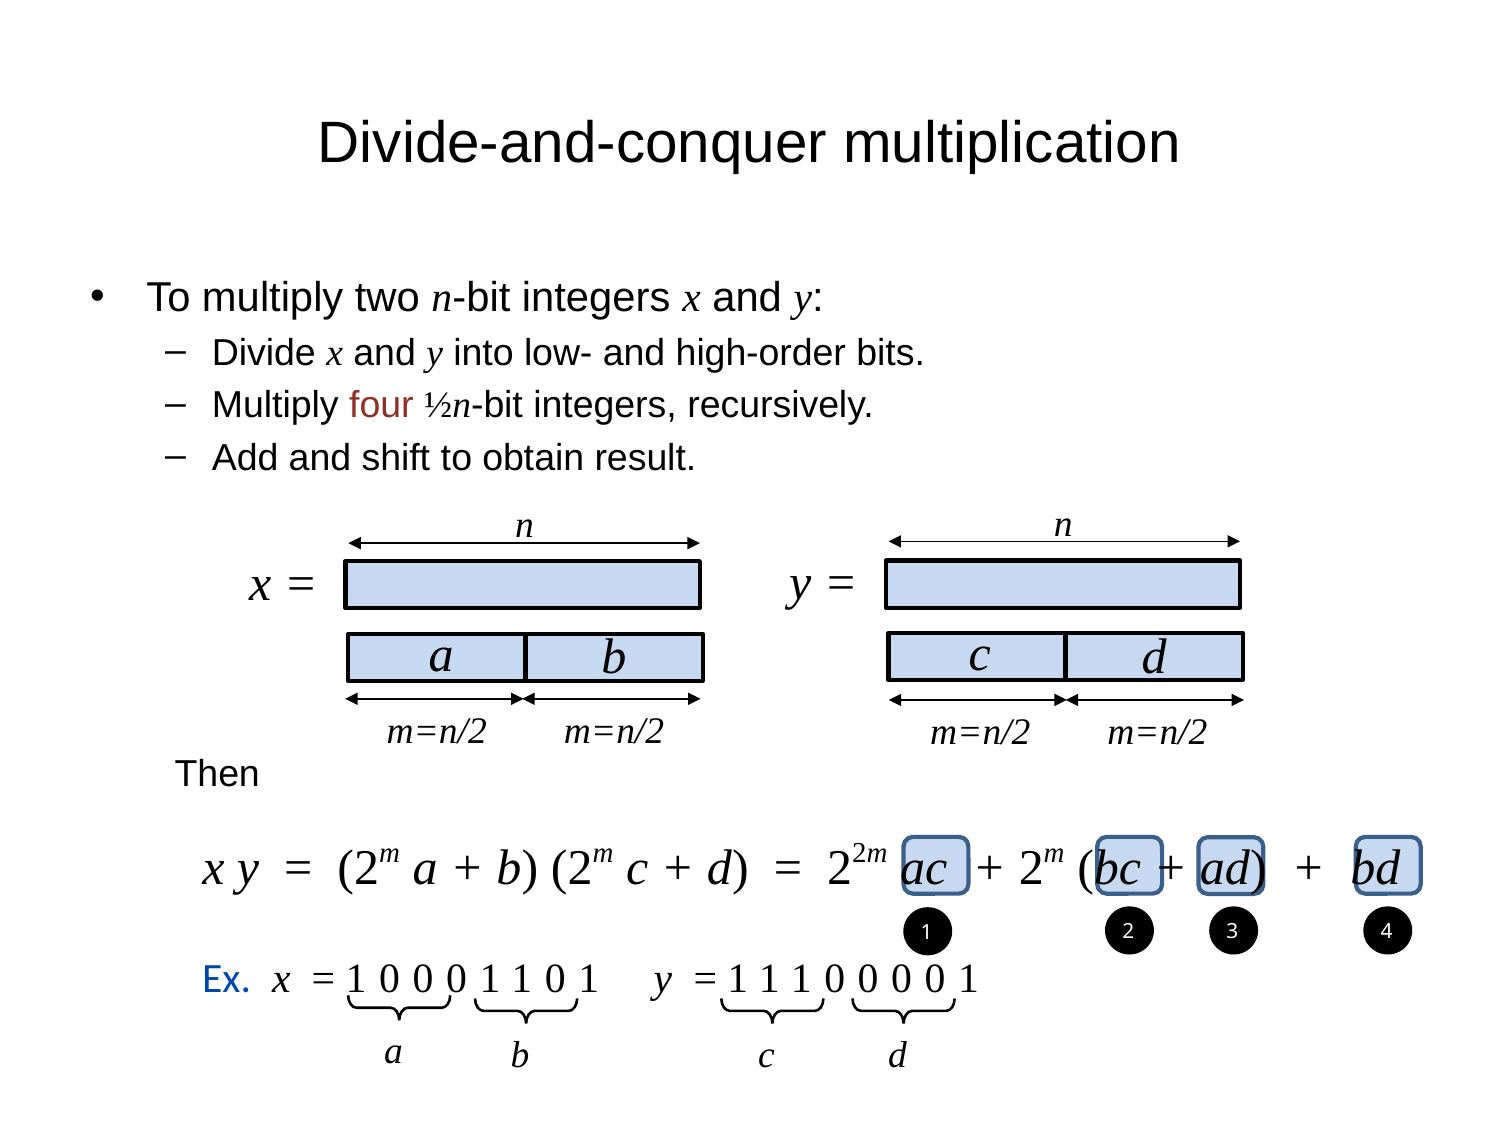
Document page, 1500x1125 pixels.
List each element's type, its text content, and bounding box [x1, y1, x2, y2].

text_box [886, 631, 953, 682]
text_box x = [234, 543, 333, 618]
text_box x y = (2m a + b) (2m c + d) = 22m ac + 2m (bc + ad) + bd [202, 833, 1401, 895]
text_box 2 [1105, 906, 1154, 955]
text_box m=n/2 [549, 698, 747, 758]
text_box [343, 559, 702, 610]
text_box 1 [903, 907, 953, 948]
text_box n [500, 492, 549, 542]
text_box [523, 632, 586, 683]
text_box Then [159, 742, 286, 802]
text_box [1006, 631, 1064, 682]
text_box d [1126, 615, 1182, 691]
title Divide-and-conquer multiplication [74, 44, 1426, 233]
text_box b [586, 616, 642, 692]
text_box 3 [1209, 906, 1259, 955]
text_box y = [774, 542, 873, 618]
text_box [469, 632, 523, 683]
list To multiply two n-bit integers x and y: Divide x and y into low- and high-order bits. Multiply four ½n-bit integers, recursively. Add and shift to obtain result. [74, 262, 1426, 1006]
text_box m=n/2 [915, 709, 1092, 759]
text_box [1182, 631, 1245, 682]
text_box n [1038, 491, 1088, 540]
text_box m=n/2 [1092, 699, 1290, 759]
text_box 4 [1363, 906, 1413, 955]
text_box [642, 632, 705, 683]
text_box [183, 950, 998, 1076]
text_box [346, 632, 413, 683]
text_box [1064, 631, 1126, 682]
text_box a [413, 613, 469, 689]
text_box m=n/2 [371, 707, 549, 758]
text_box [884, 558, 1242, 610]
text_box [903, 836, 1422, 895]
text_box c [953, 612, 1006, 688]
